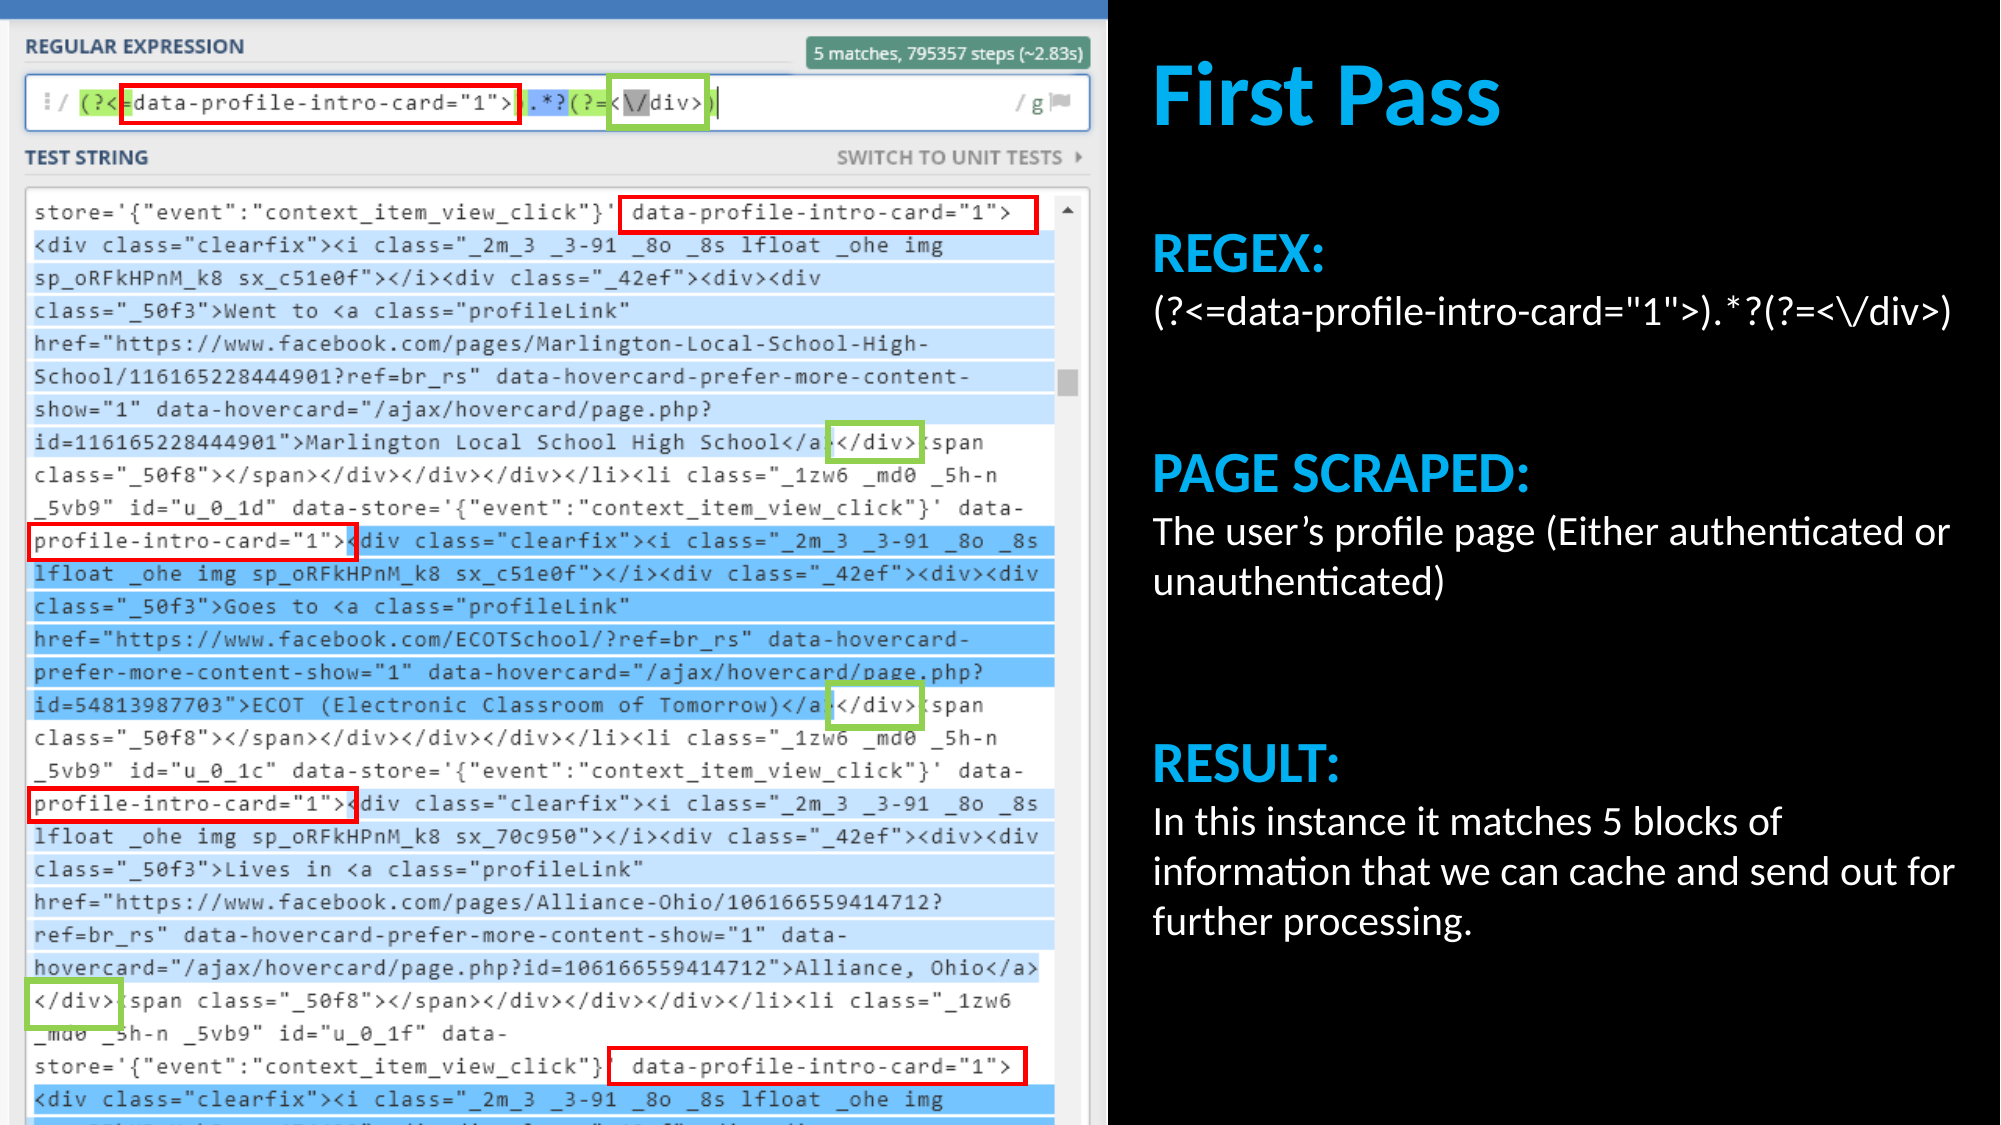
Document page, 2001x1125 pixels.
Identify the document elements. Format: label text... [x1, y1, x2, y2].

text_box First Pass REGEX: (?<=data-profile-intro-card="1">).*?(?=<\/div>) PAGE SCRAPED: The user’s profile page (Either authenticated or unauthenticated) RESULT: In this instance it matches 5 blocks of information that we can cache and send out for further processing. [1137, 26, 2000, 952]
picture [0, 0, 1108, 1125]
